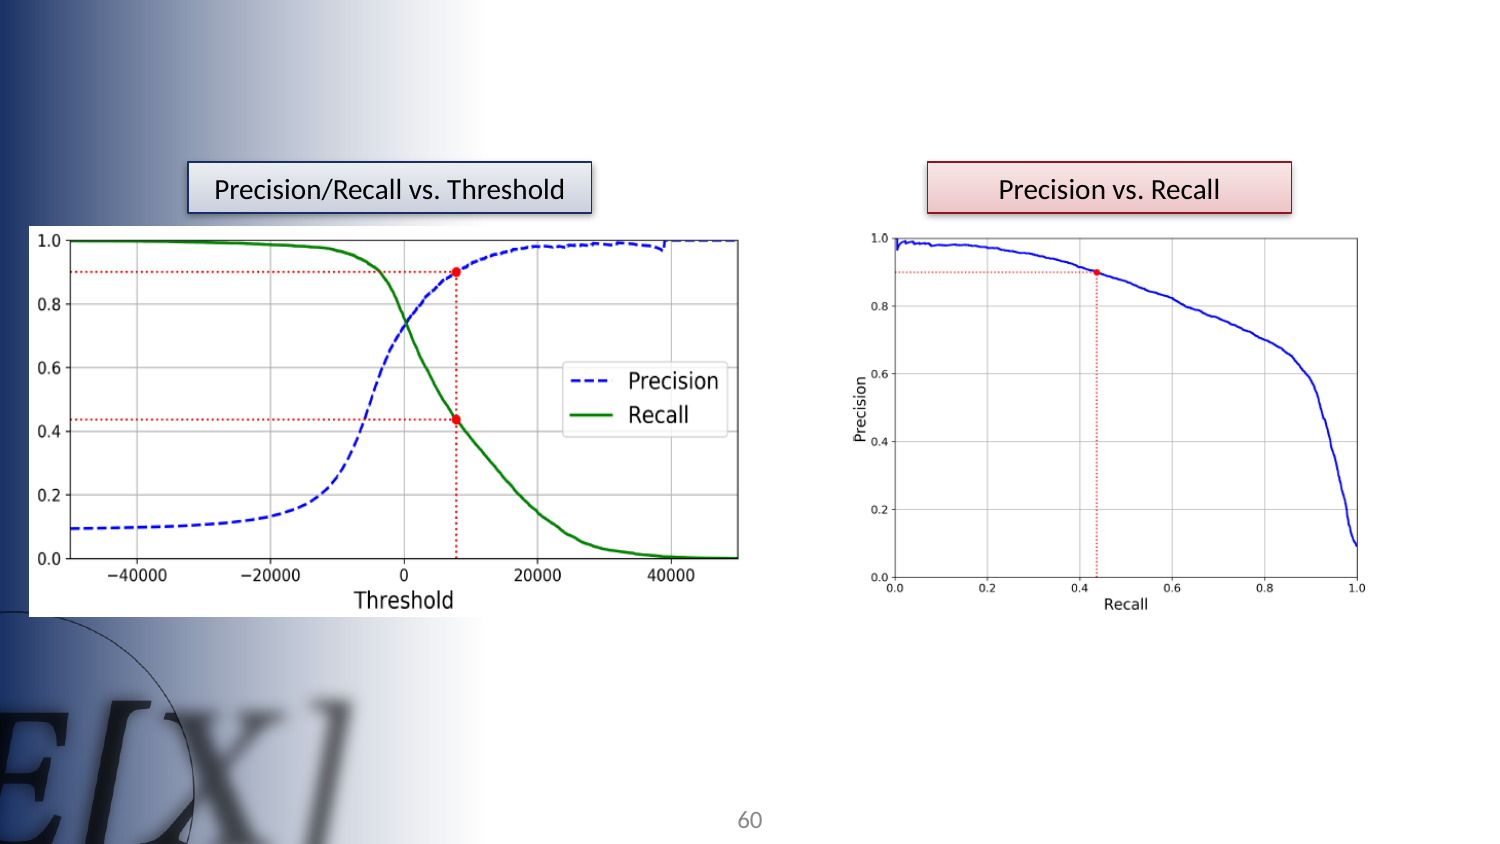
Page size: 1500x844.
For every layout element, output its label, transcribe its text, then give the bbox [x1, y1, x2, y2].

slide_number 60 [712, 796, 788, 842]
text_box Precision/Recall vs. Threshold [187, 161, 592, 214]
text_box Precision vs. Recall [927, 161, 1292, 214]
picture [0, 226, 1471, 844]
